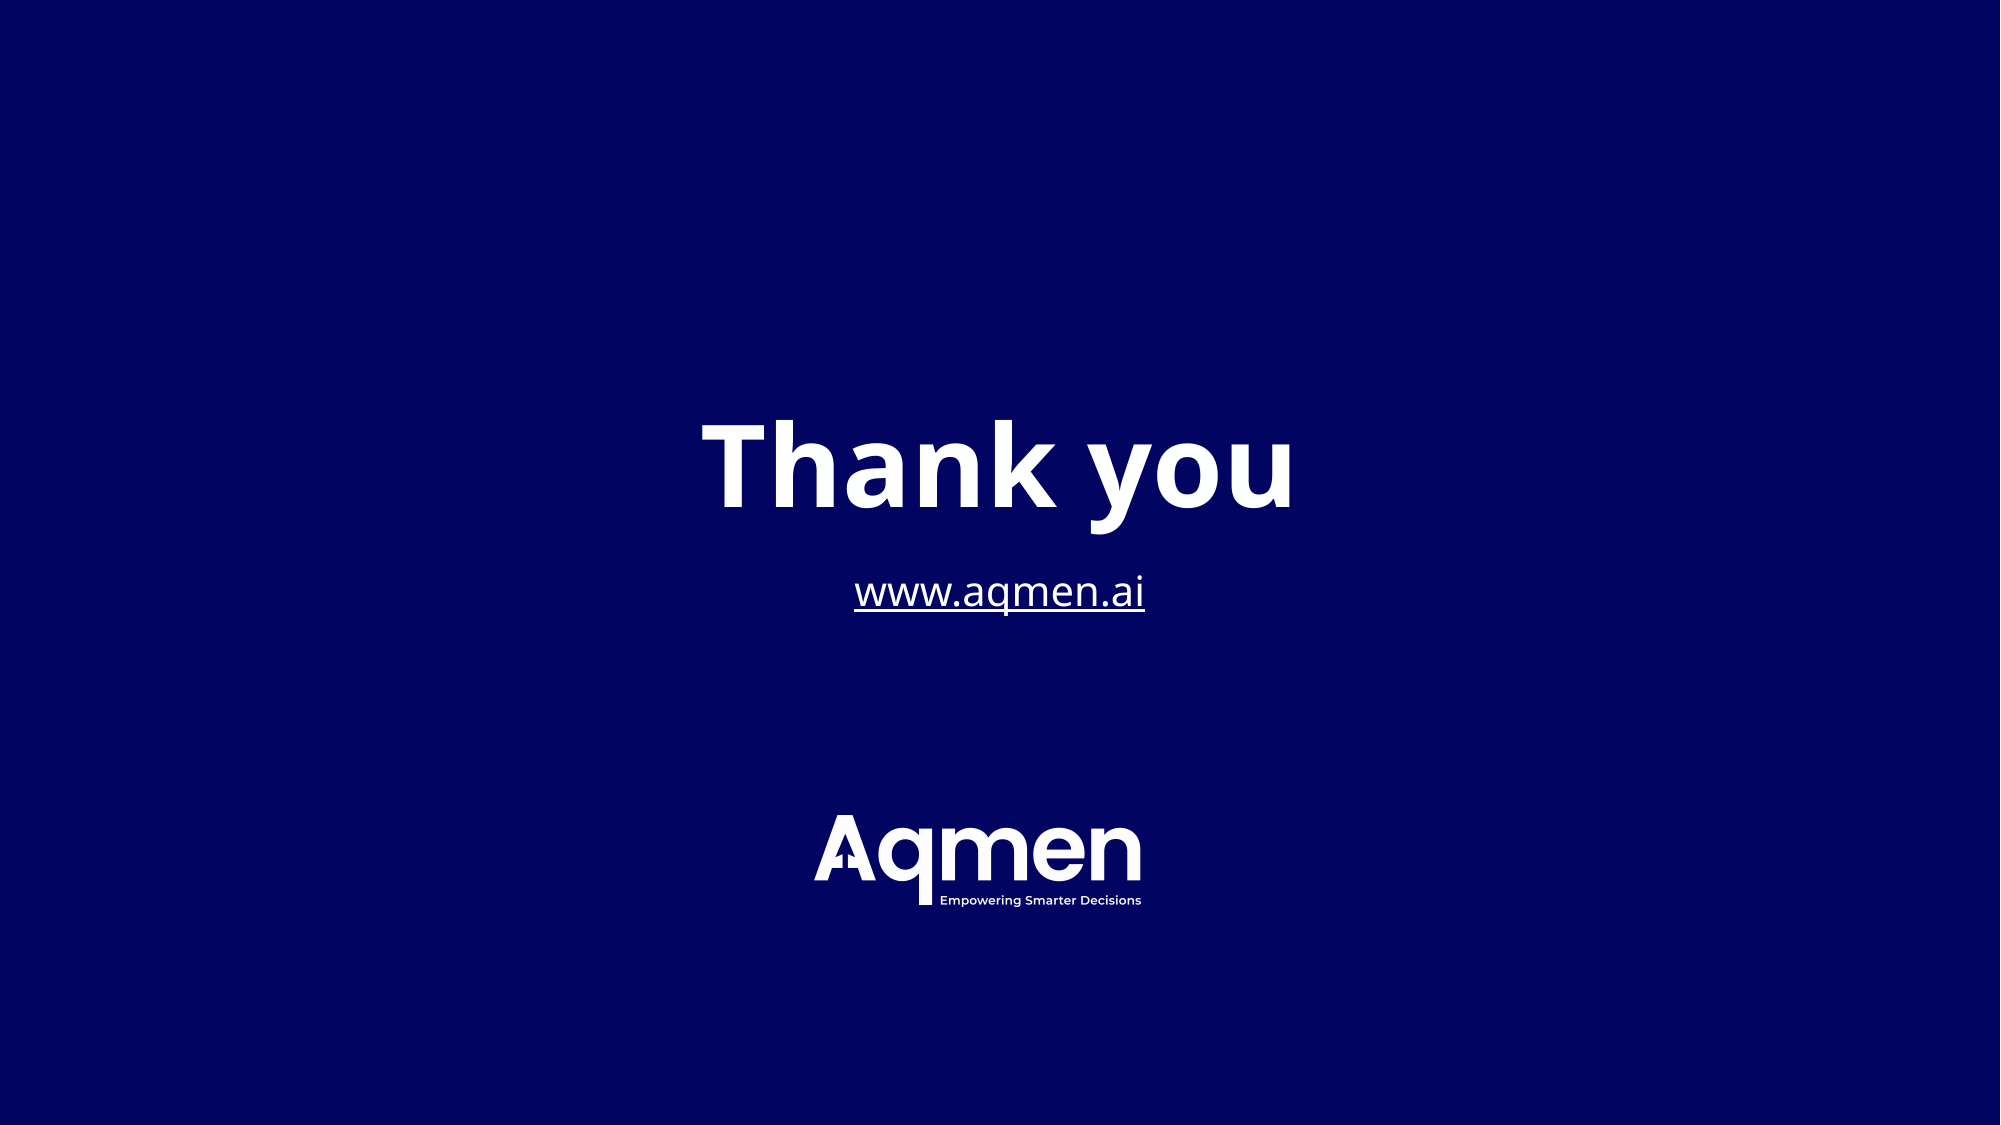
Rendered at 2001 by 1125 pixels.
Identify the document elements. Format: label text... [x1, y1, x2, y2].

title Thank you [615, 401, 1385, 532]
picture [813, 815, 1141, 908]
text_box www.aqmen.ai [412, 557, 1588, 688]
